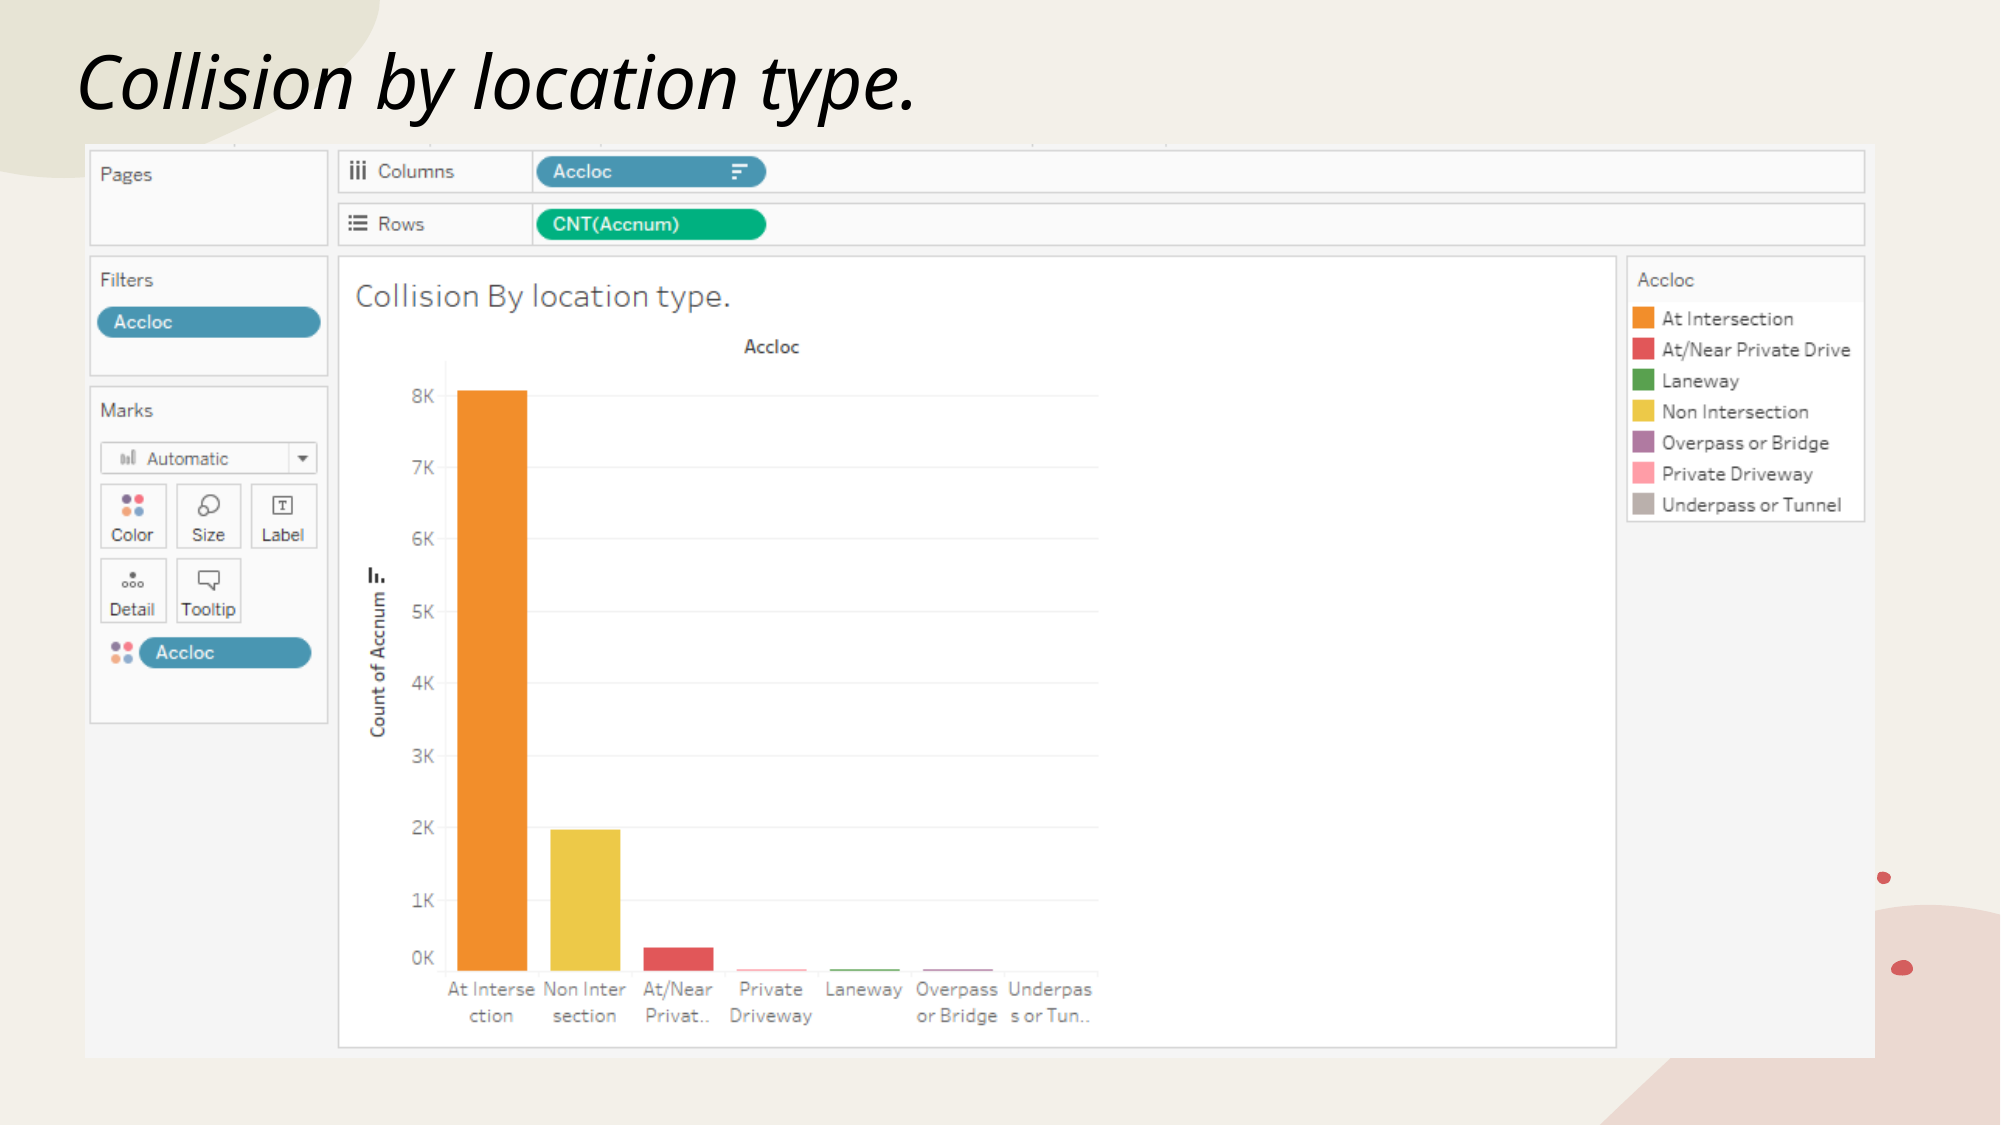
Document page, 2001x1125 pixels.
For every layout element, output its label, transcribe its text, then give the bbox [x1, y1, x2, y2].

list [85, 144, 1875, 1058]
title Collision by location type. [60, 0, 1714, 132]
